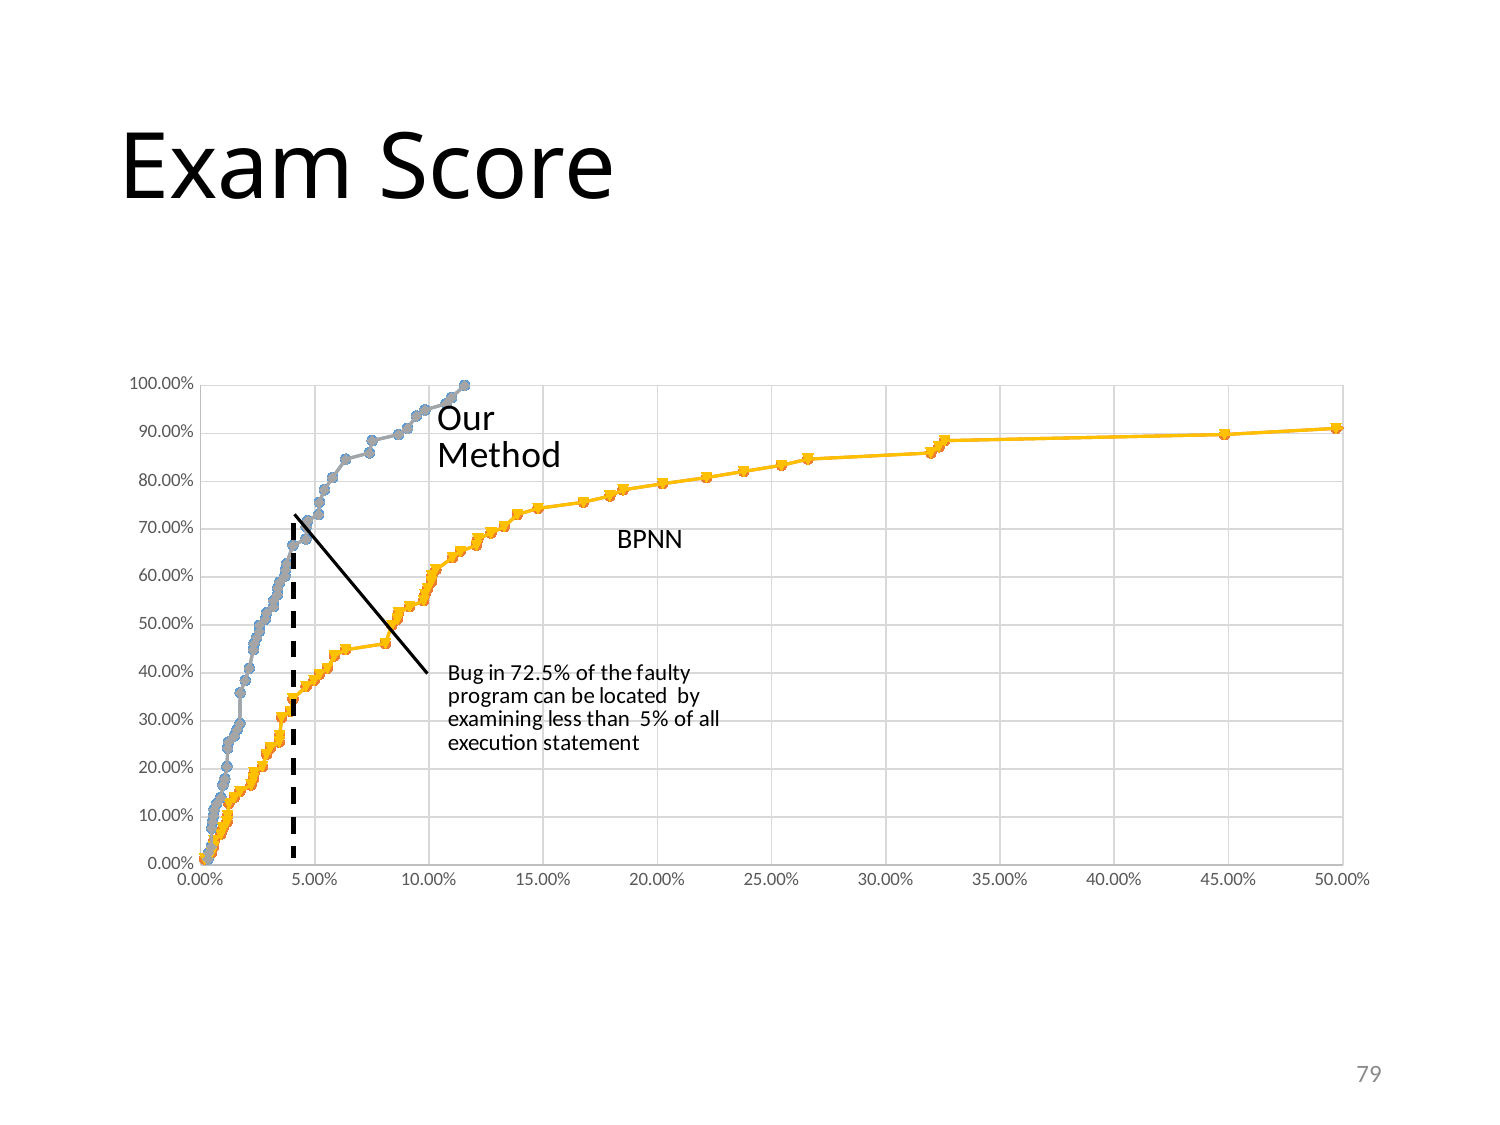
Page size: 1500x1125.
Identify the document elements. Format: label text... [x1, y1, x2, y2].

chart [103, 365, 1397, 901]
slide_number 79 [1059, 1042, 1397, 1103]
title Exam Score [103, 59, 1397, 278]
